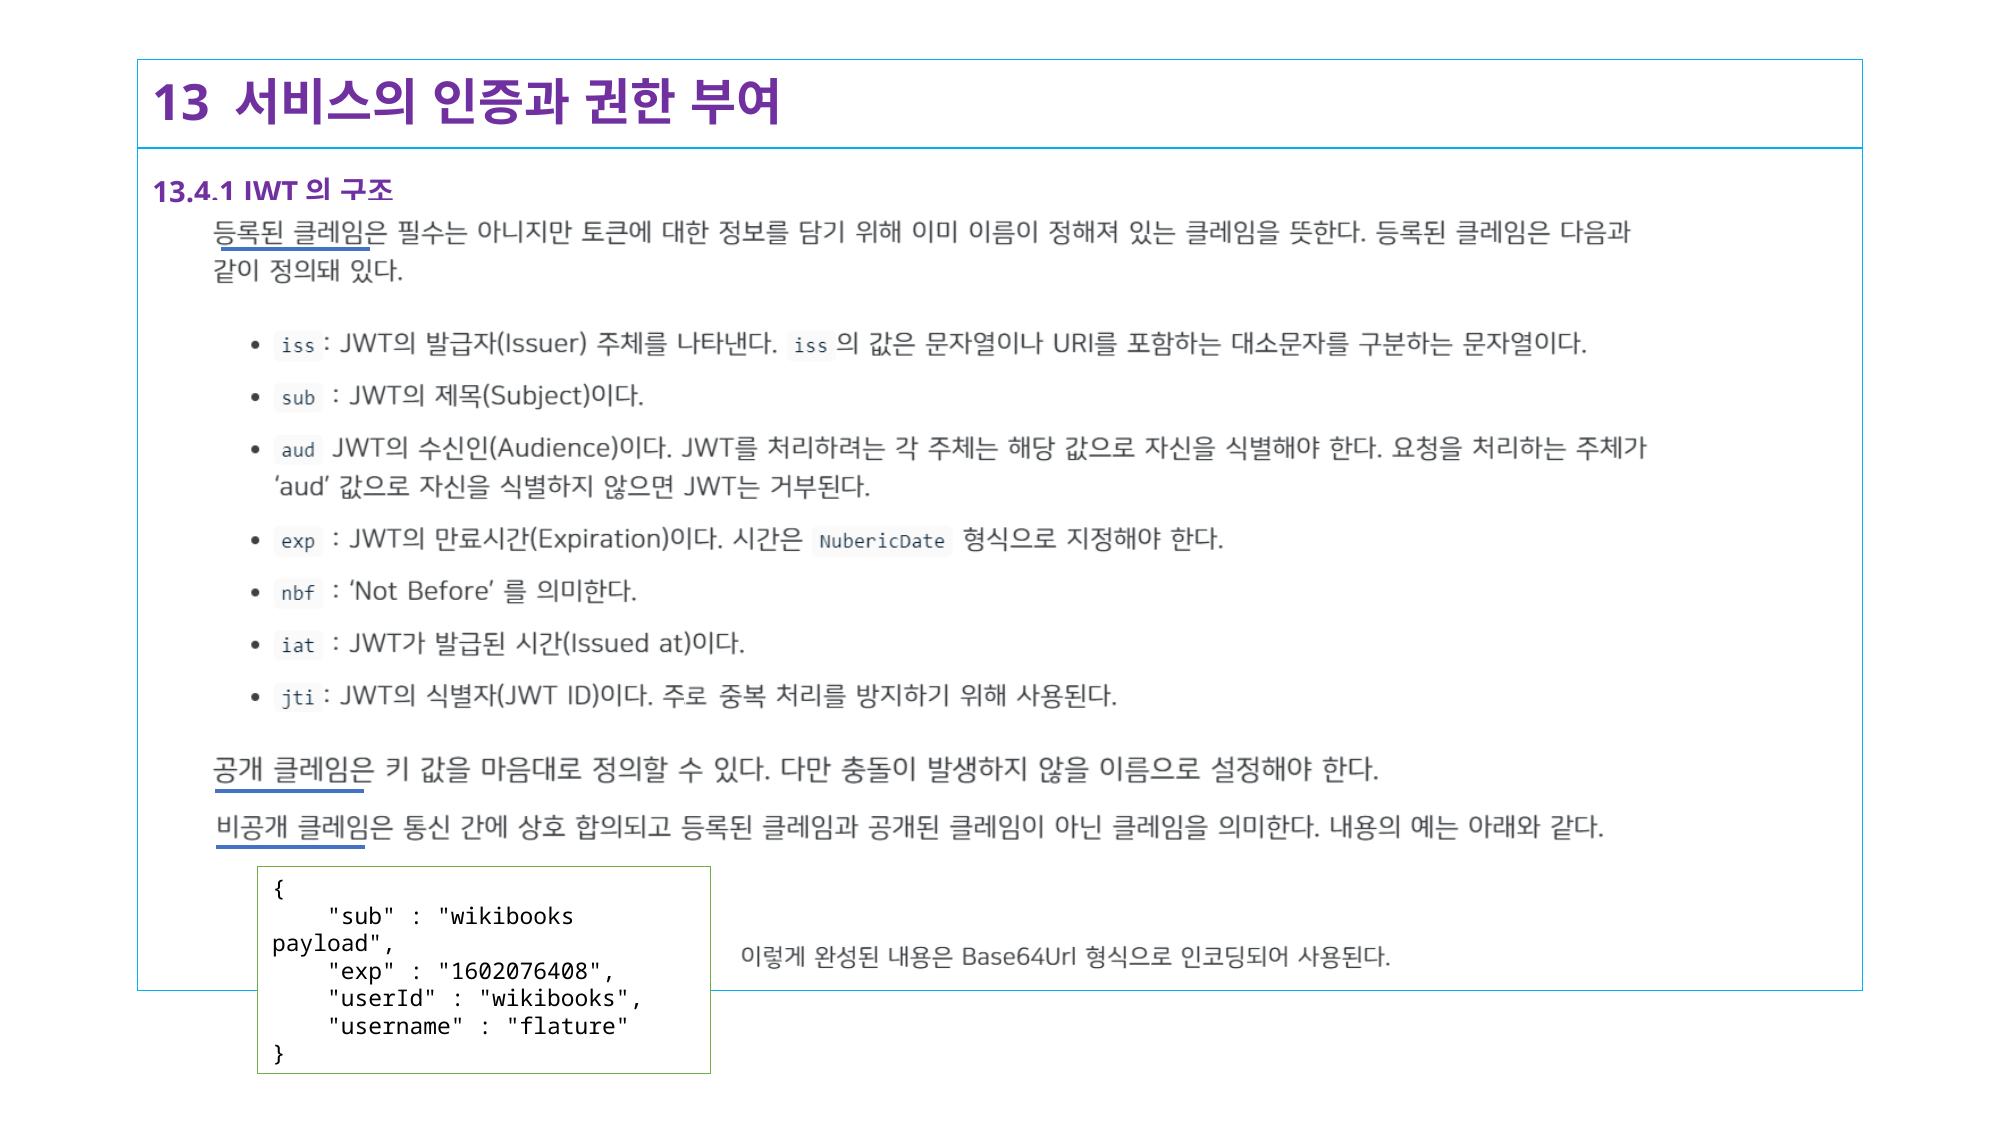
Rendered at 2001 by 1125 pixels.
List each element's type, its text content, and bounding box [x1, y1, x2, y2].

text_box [198, 200, 1678, 734]
picture [733, 927, 1395, 988]
text_box { "sub" : "wikibooks payload", "exp" : "1602076408", "userId" : "wikibooks", "username" : "flature" } [257, 866, 711, 1074]
picture [198, 733, 1611, 862]
list 13.4.1 JWT의 구조 [137, 148, 1863, 991]
title 13 서비스의 인증과 권한 부여 [137, 59, 1863, 148]
